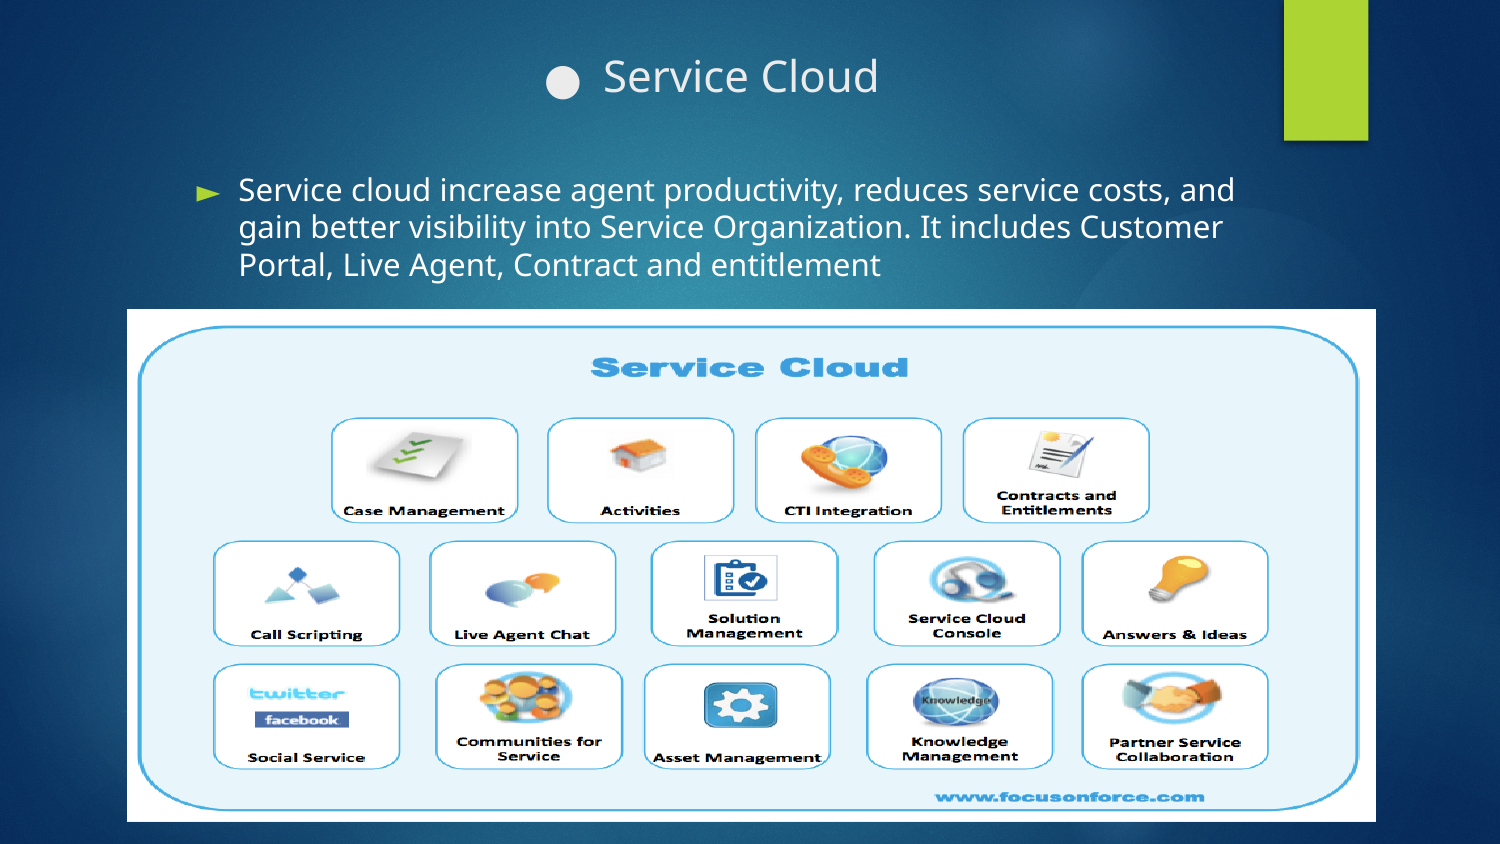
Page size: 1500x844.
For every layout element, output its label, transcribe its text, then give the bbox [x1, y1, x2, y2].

title Service Cloud [79, 42, 1344, 216]
list Service cloud increase agent productivity, reduces service costs, and gain better visibility into Service Organization. It includes Customer Portal, Live Agent, Contract and entitlement [191, 164, 1292, 308]
picture [0, 0, 1500, 844]
